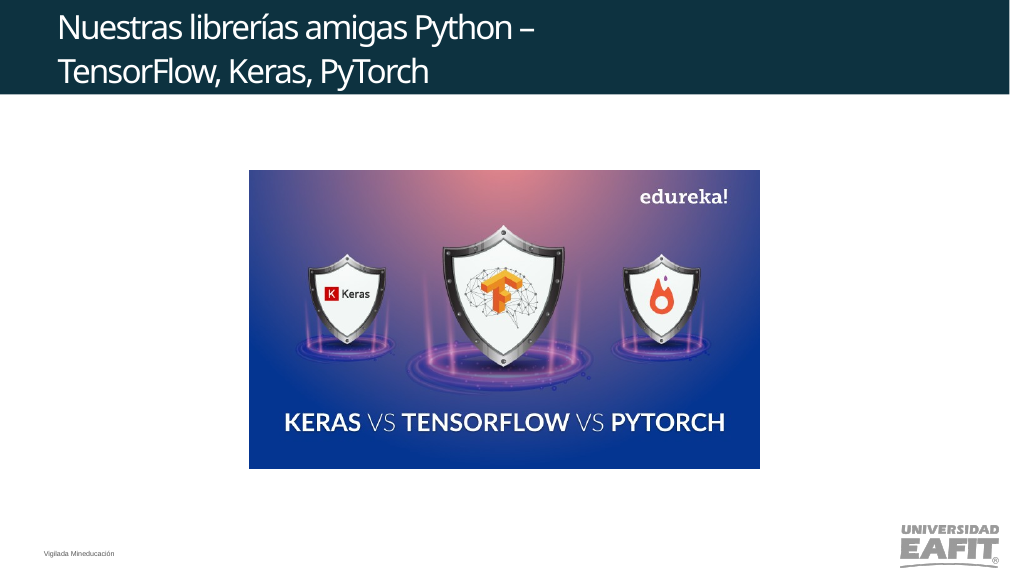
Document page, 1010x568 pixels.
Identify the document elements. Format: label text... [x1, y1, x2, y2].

picture [249, 170, 760, 469]
text_box Nuestras librerías amigas Python – TensorFlow, Keras, PyTorch [0, 0, 1010, 90]
picture [900, 525, 999, 568]
